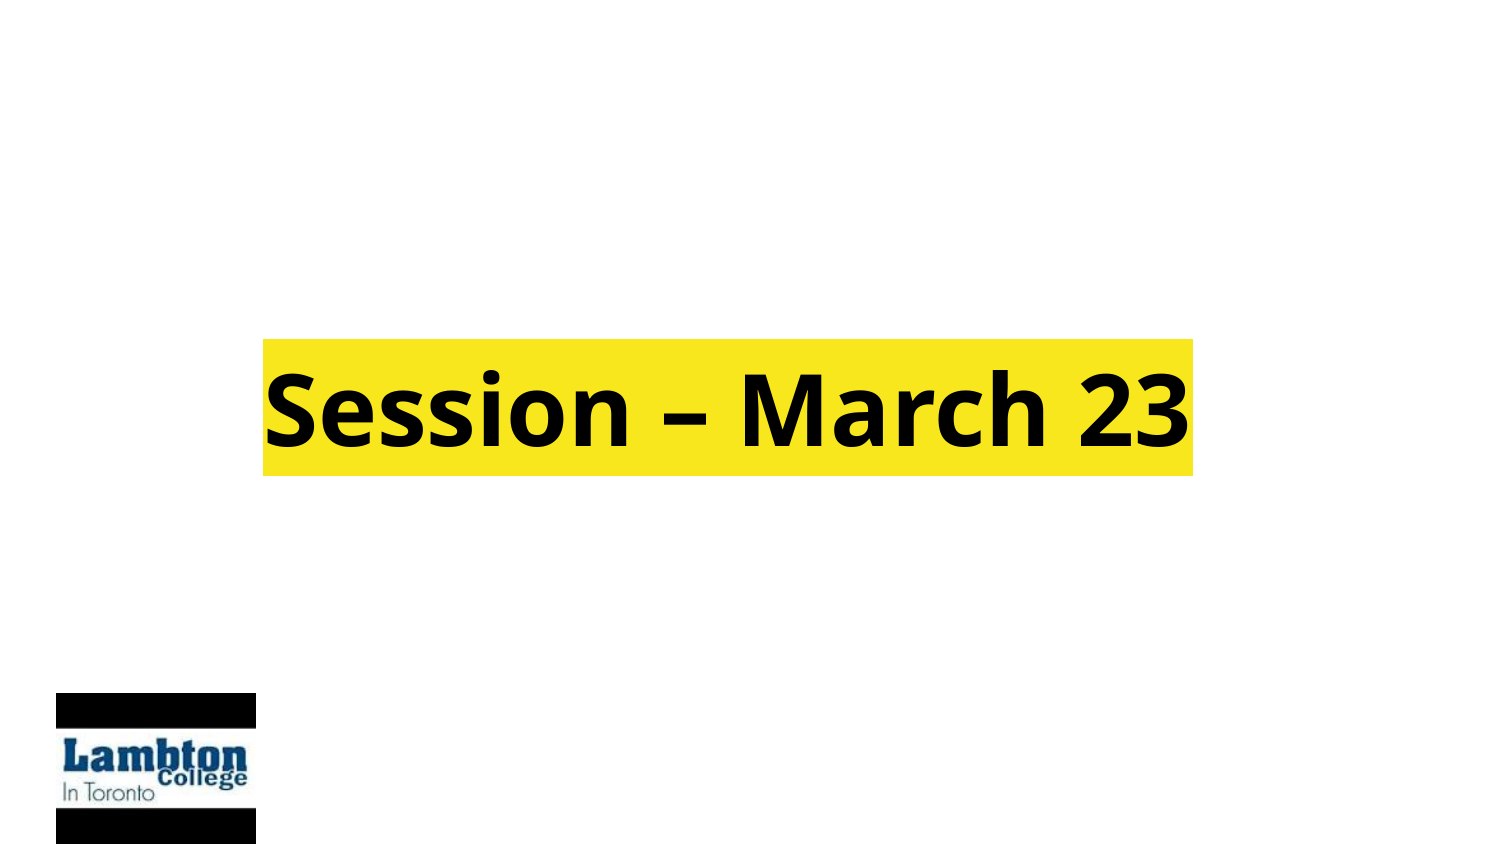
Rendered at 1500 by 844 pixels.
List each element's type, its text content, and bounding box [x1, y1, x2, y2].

text_box Session – March 23 [13, 230, 1444, 583]
picture [56, 693, 257, 844]
